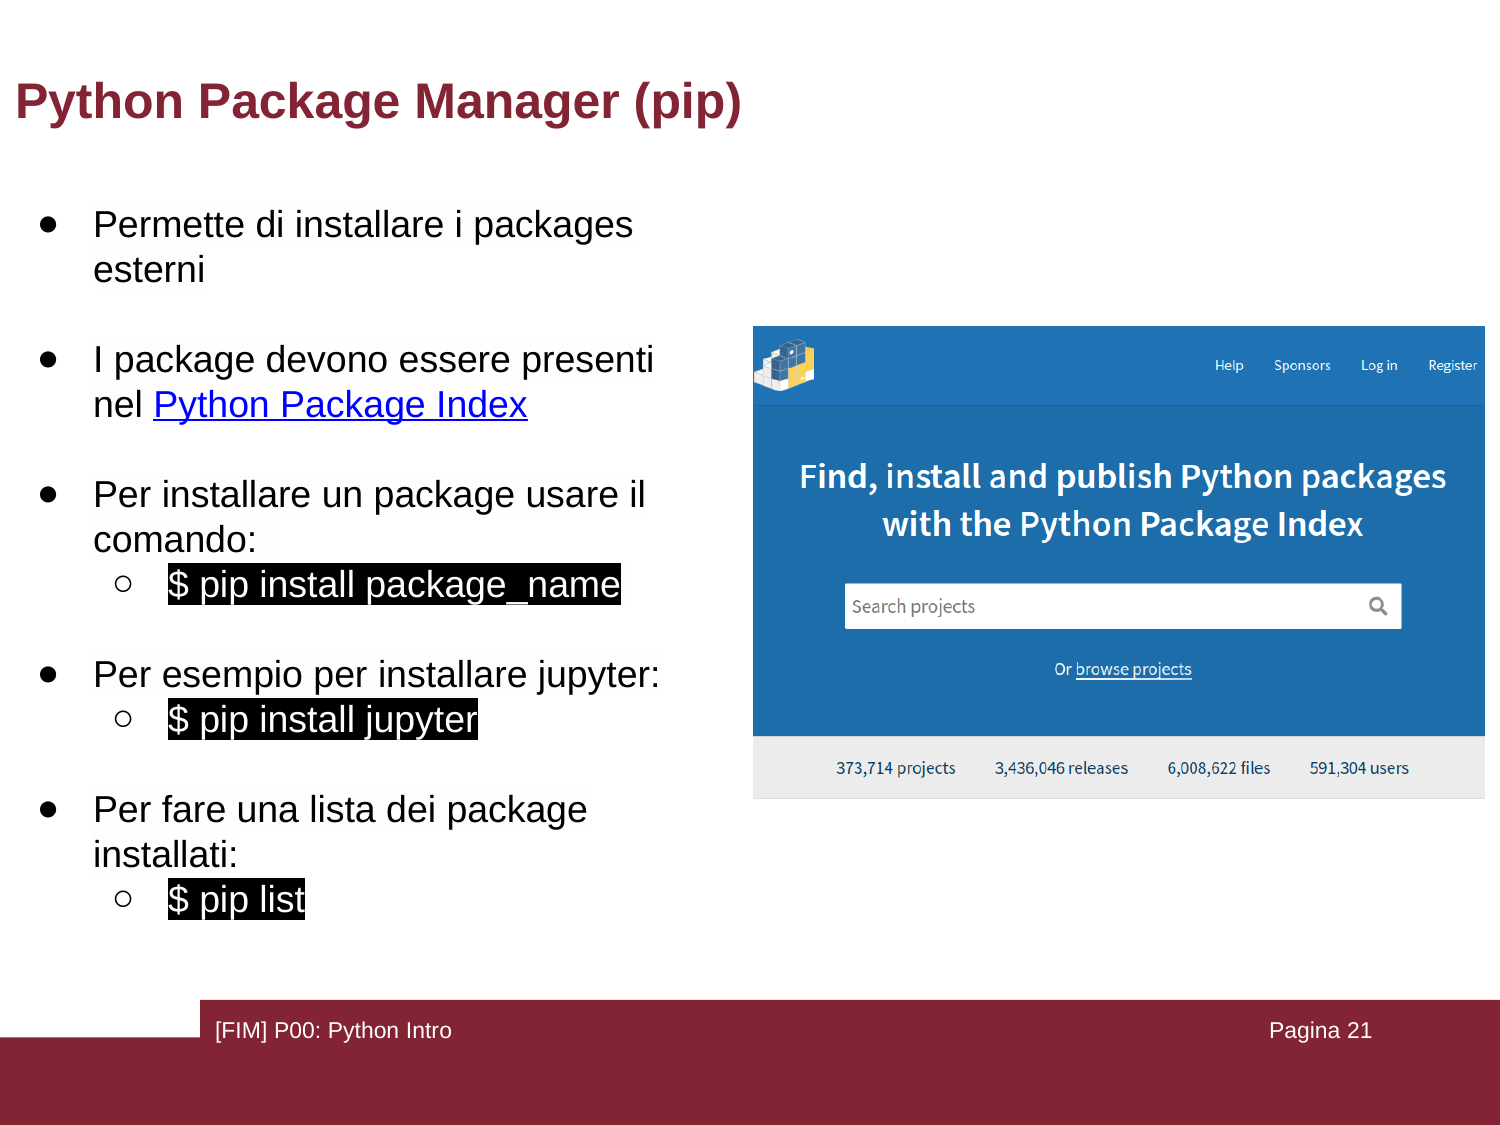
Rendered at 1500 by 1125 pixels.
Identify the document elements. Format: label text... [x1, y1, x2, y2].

title Python Package Manager (pip) [0, 61, 1241, 144]
footer [FIM] P00: Python Intro [200, 1008, 675, 1084]
slide_number Pagina ‹#› [1074, 1008, 1388, 1084]
picture [752, 326, 1485, 799]
text_box Permette di installare i packages esterni I package devono essere presenti nel Python Package Index Per installare un package usare il comando: $ pip install package_name Per esempio per installare jupyter: $ pip install jupyter Per fare una lista dei package installati: $ pip list [3, 184, 719, 935]
